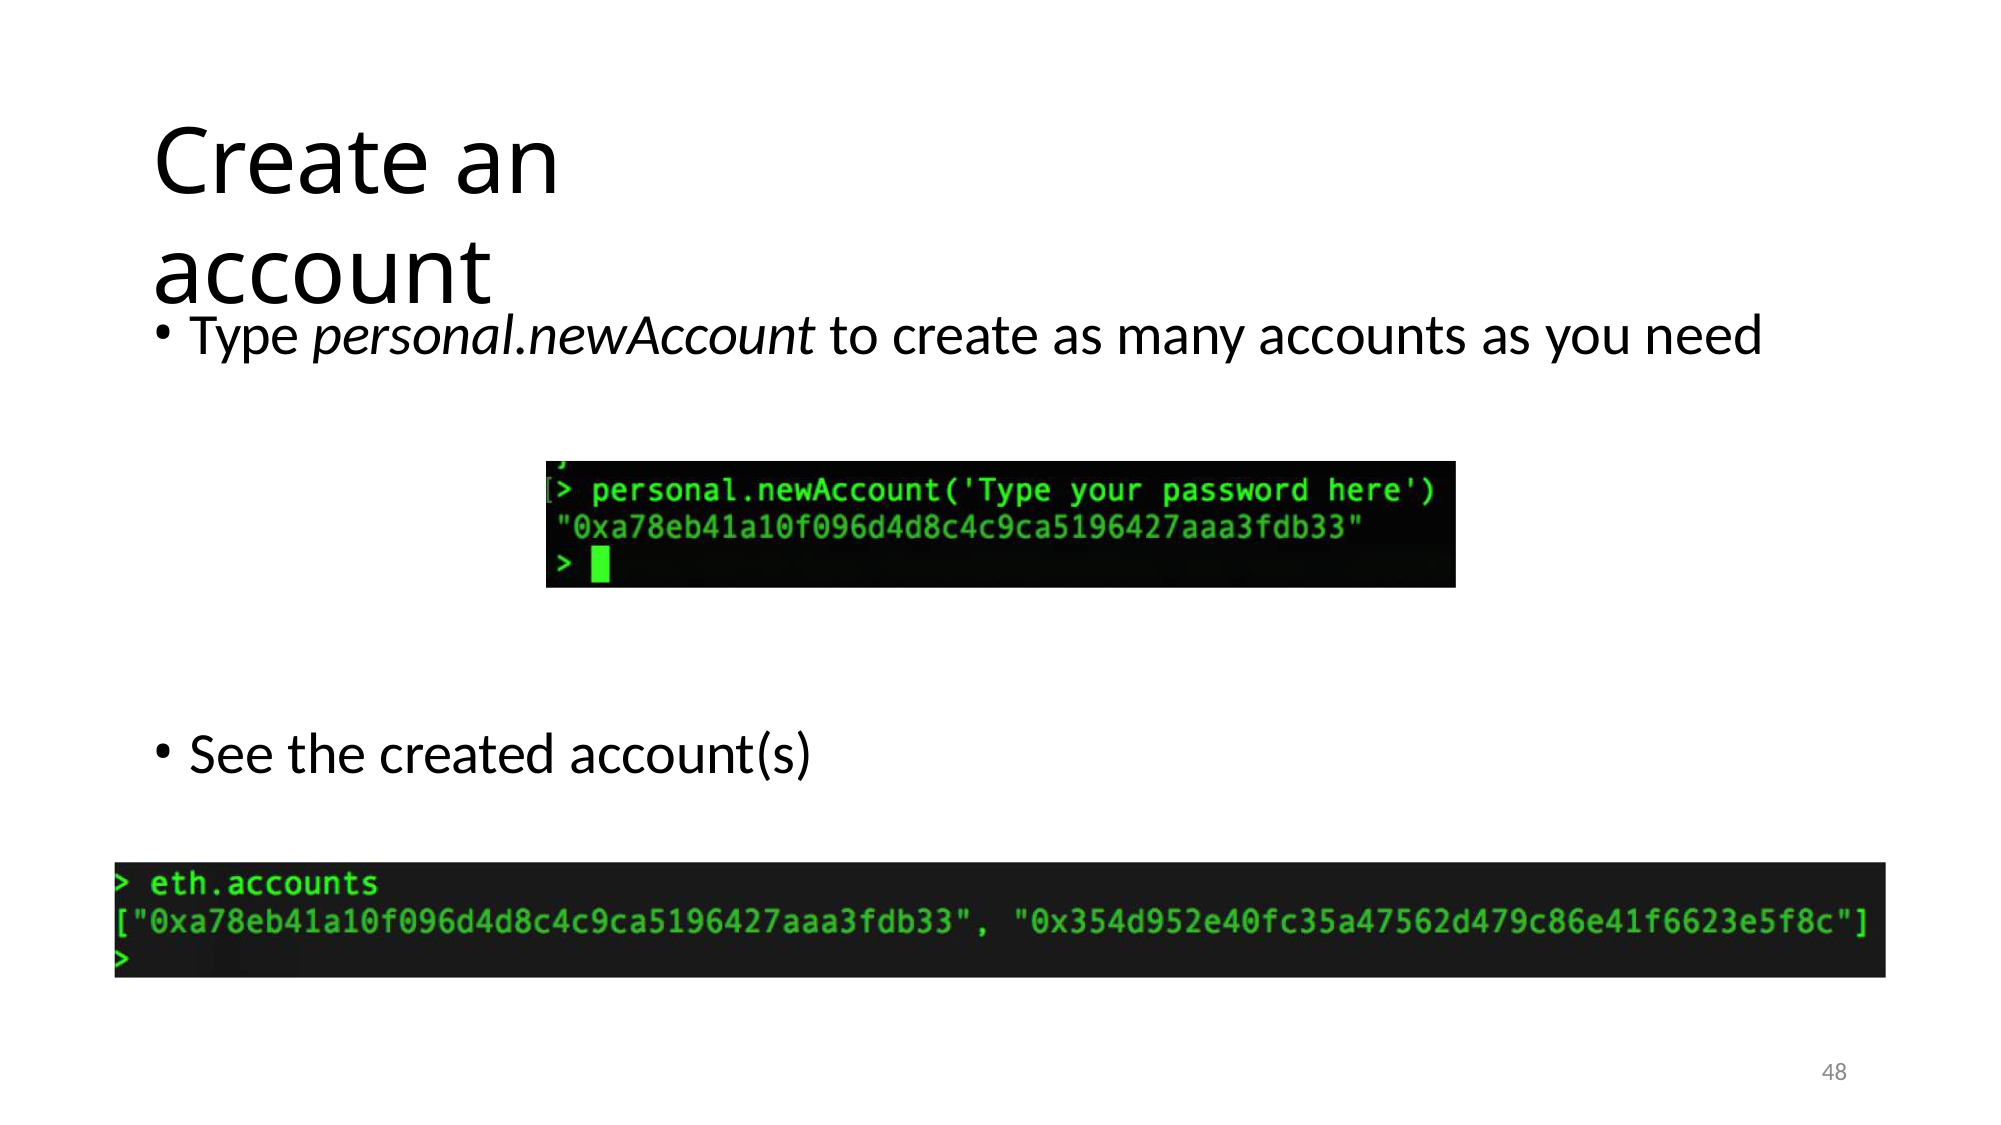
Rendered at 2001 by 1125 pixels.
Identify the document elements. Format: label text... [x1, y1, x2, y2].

picture [544, 460, 1456, 588]
picture [114, 862, 1886, 979]
text_box See the created account(s) [150, 713, 822, 786]
text_box Type personal.newAccount to create as many accounts as you need [150, 294, 1779, 367]
title Create an account [150, 100, 822, 294]
slide_number 48 [1815, 1054, 1854, 1125]
